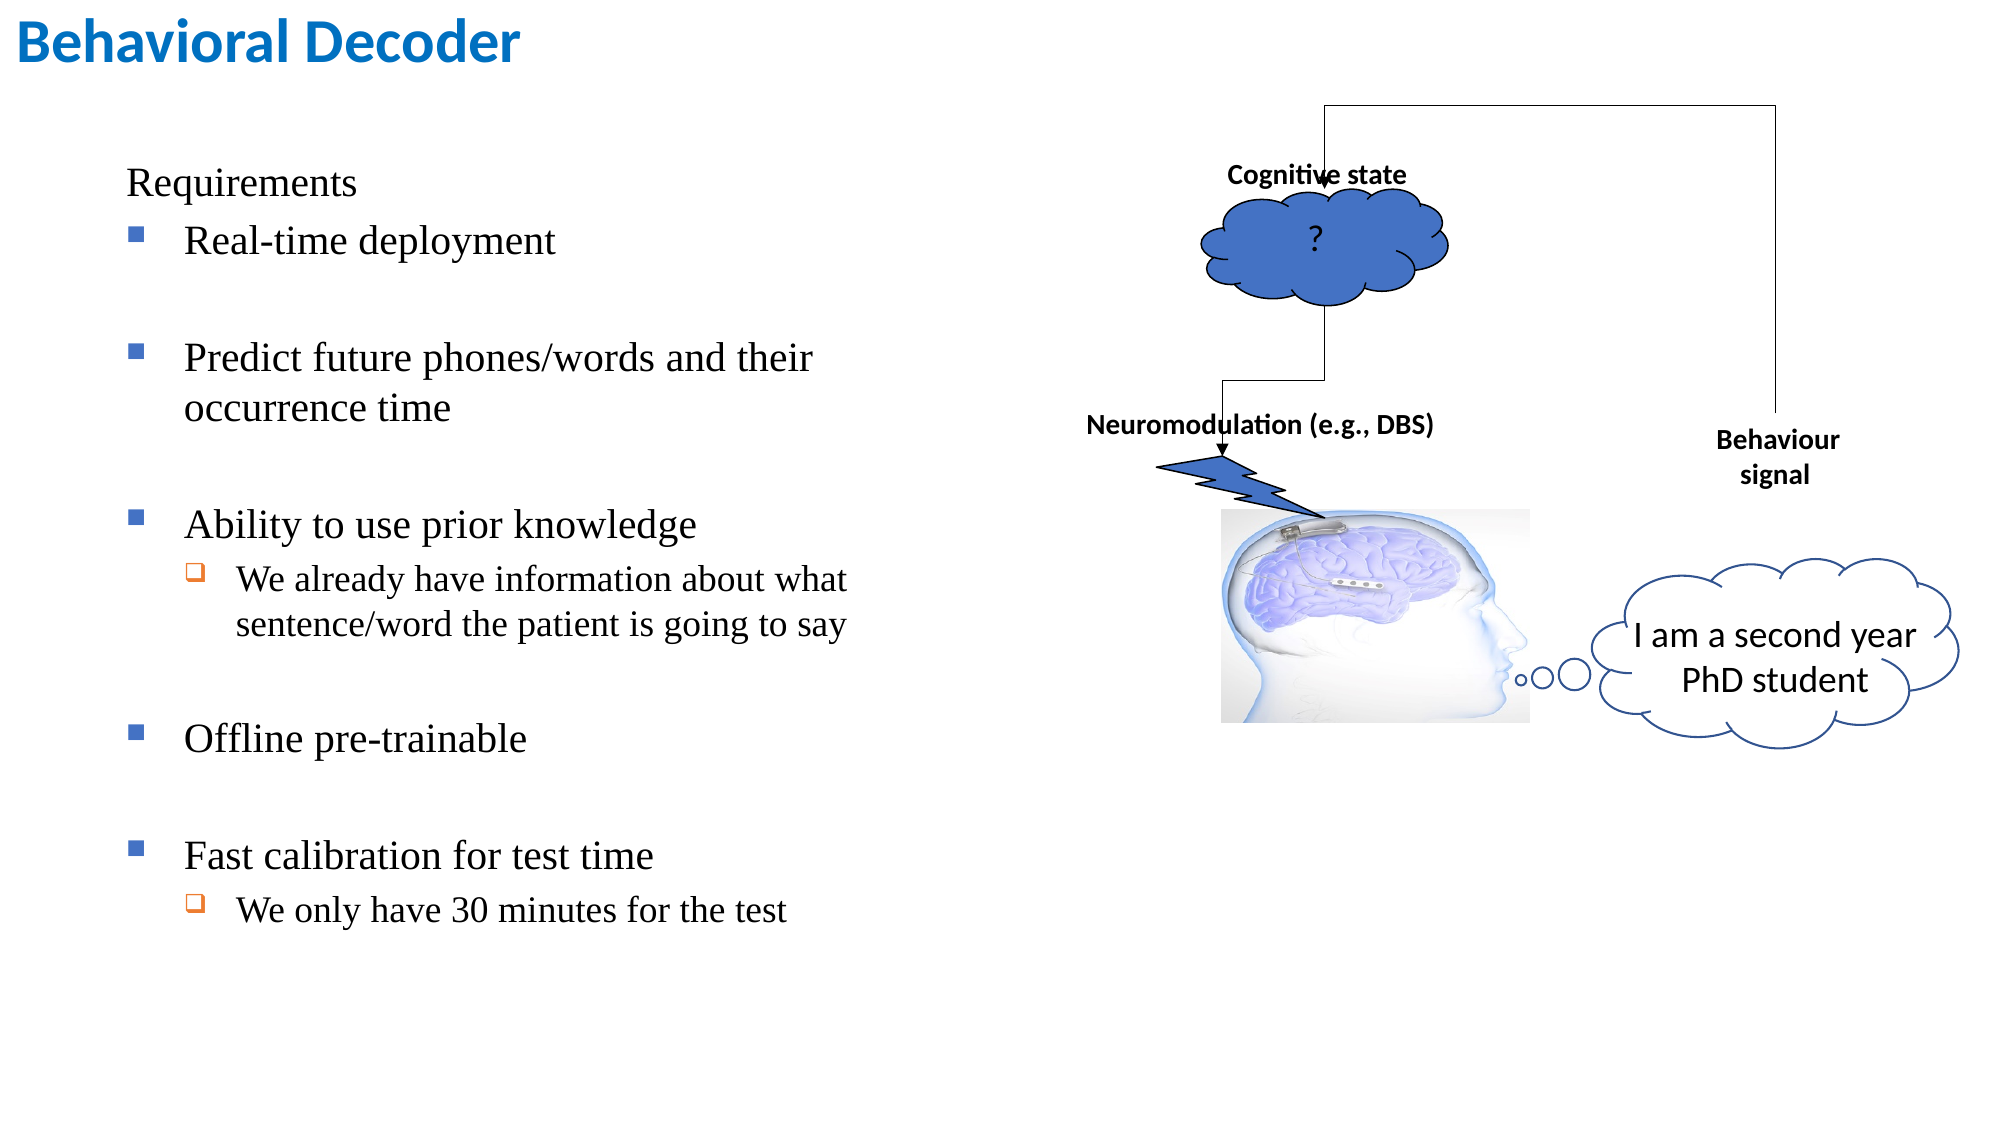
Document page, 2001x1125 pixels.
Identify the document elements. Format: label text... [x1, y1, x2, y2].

text_box Requirements Real-time deployment Predict future phones/words and their occurrence time Ability to use prior knowledge We already have information about what sentence/word the patient is going to say Offline pre-trainable Fast calibration for test time We only have 30 minutes for the test [0, 88, 1017, 840]
text_box [1649, 723, 1834, 750]
text_box Behavioral Decoder [1, 0, 1776, 83]
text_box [986, 148, 1867, 723]
text_box I am a second year PhD student [1275, 602, 2000, 753]
text_box [1840, 558, 1960, 726]
